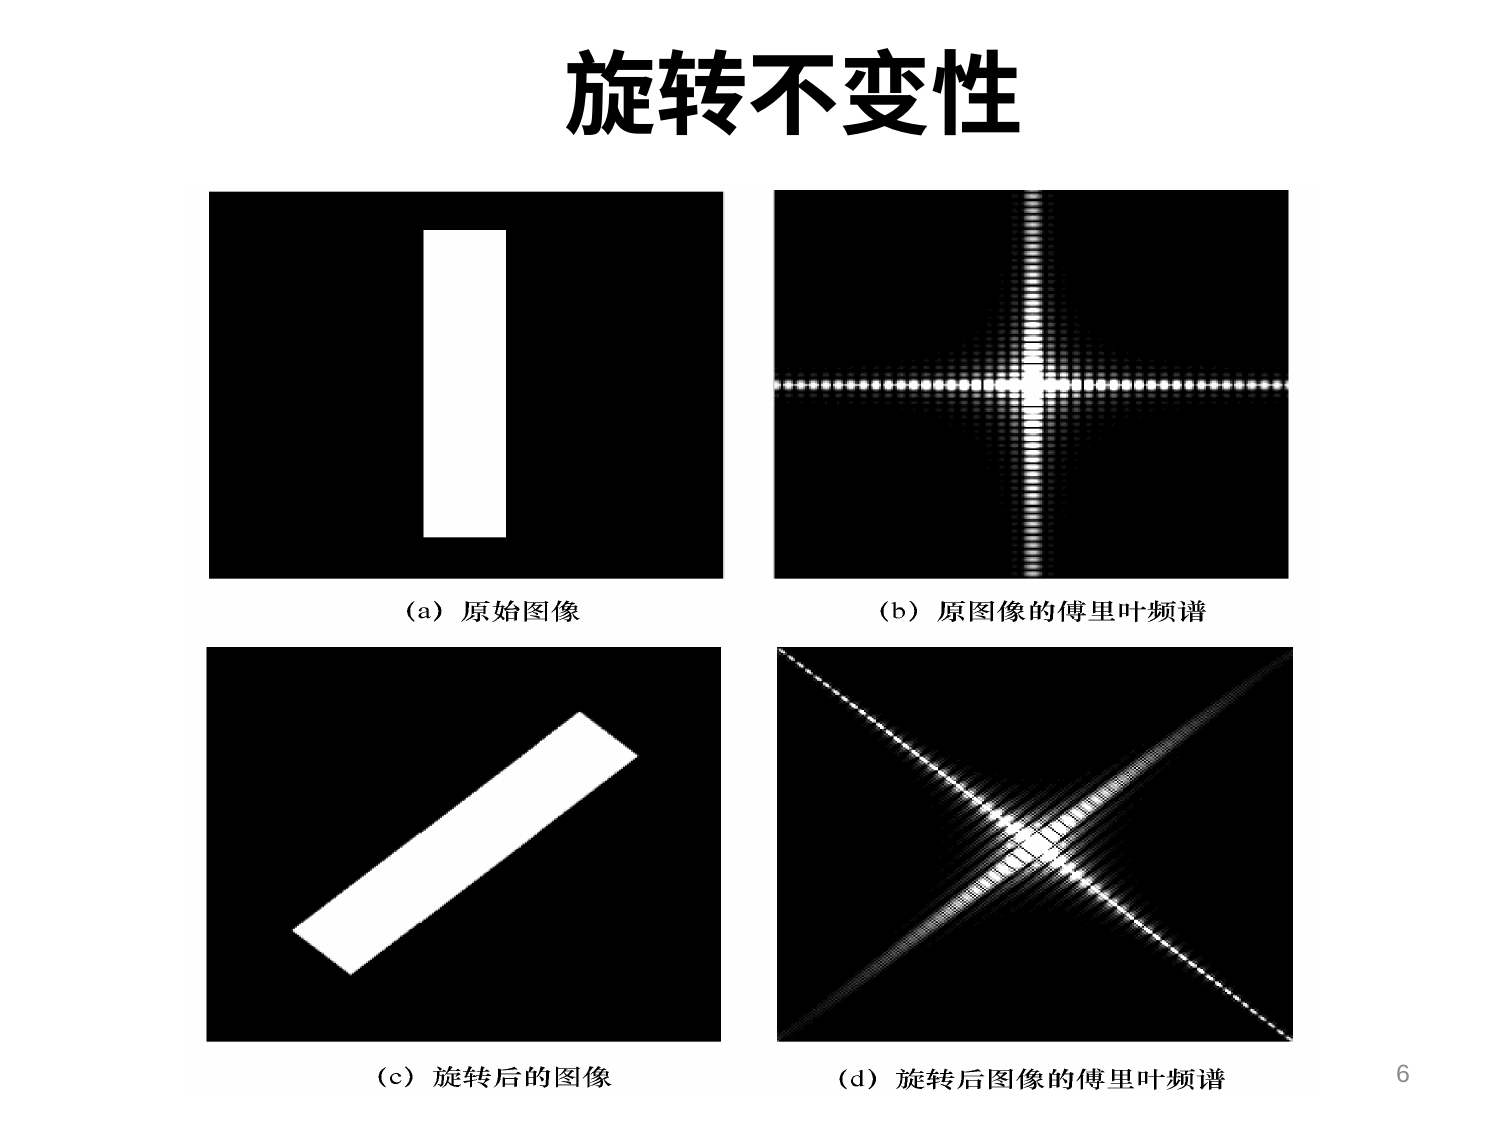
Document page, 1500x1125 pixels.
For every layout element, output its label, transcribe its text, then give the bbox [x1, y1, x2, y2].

title 旋转不变性 [466, 0, 1122, 182]
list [182, 184, 1320, 1090]
slide_number 6 [1074, 1042, 1425, 1103]
